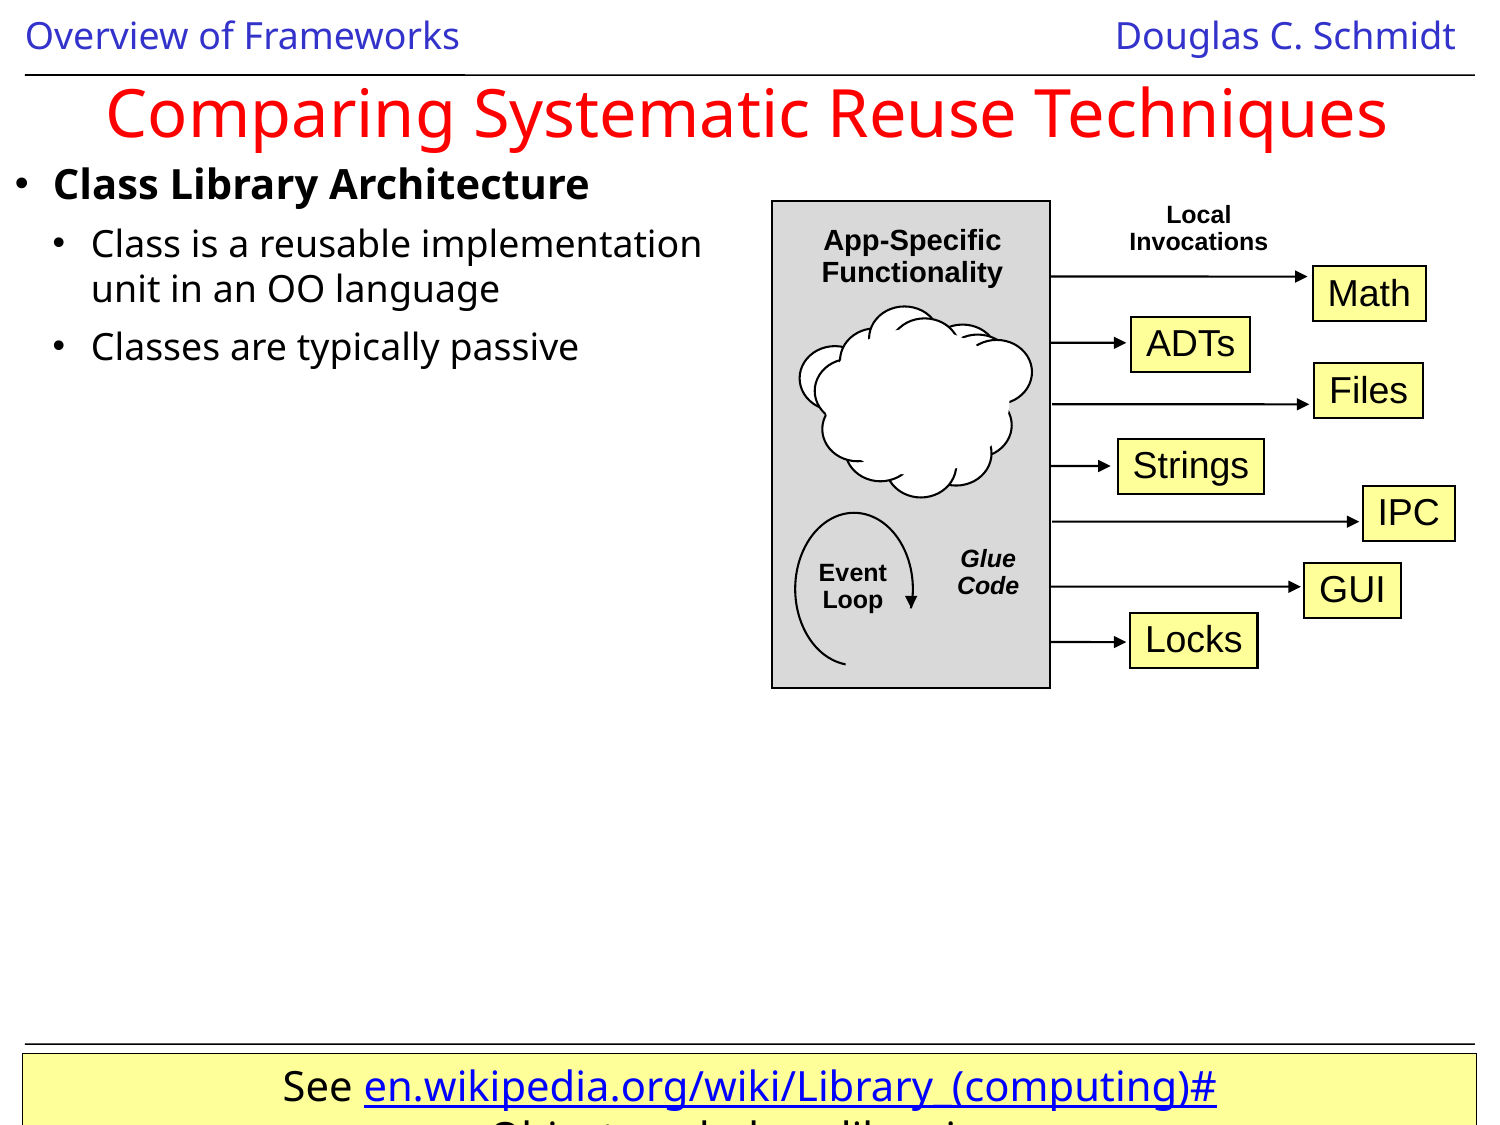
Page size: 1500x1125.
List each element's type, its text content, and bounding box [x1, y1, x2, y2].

text_box [1051, 580, 1301, 593]
text_box Class Library Architecture Class is a reusable implementation unit in an OO language Classes are typically passive [0, 150, 805, 375]
text_box [1052, 398, 1310, 411]
text_box [1051, 635, 1127, 649]
text_box [1051, 270, 1308, 283]
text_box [794, 512, 919, 671]
text_box Locks [1130, 613, 1258, 669]
text_box GUI [1304, 562, 1401, 618]
text_box App-Specific Functionality [806, 218, 1019, 296]
text_box IPC [1362, 486, 1455, 542]
text_box [771, 201, 1051, 688]
text_box [1051, 459, 1111, 473]
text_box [799, 306, 1033, 498]
text_box Local Invocations [1114, 194, 1284, 264]
text_box Glue Code [942, 538, 1035, 608]
text_box Strings [1117, 439, 1264, 495]
text_box [1052, 515, 1360, 528]
text_box Files [1314, 363, 1423, 419]
text_box ADTs [1131, 317, 1251, 373]
text_box Math [1312, 266, 1426, 322]
title Comparing Systematic Reuse Techniques [20, 42, 1476, 194]
text_box [1, 1048, 1498, 1125]
text_box [1051, 336, 1127, 349]
text_box See en.wikipedia.org/wiki/Library_(computing)#Object_and_class_libraries [22, 1053, 1477, 1125]
